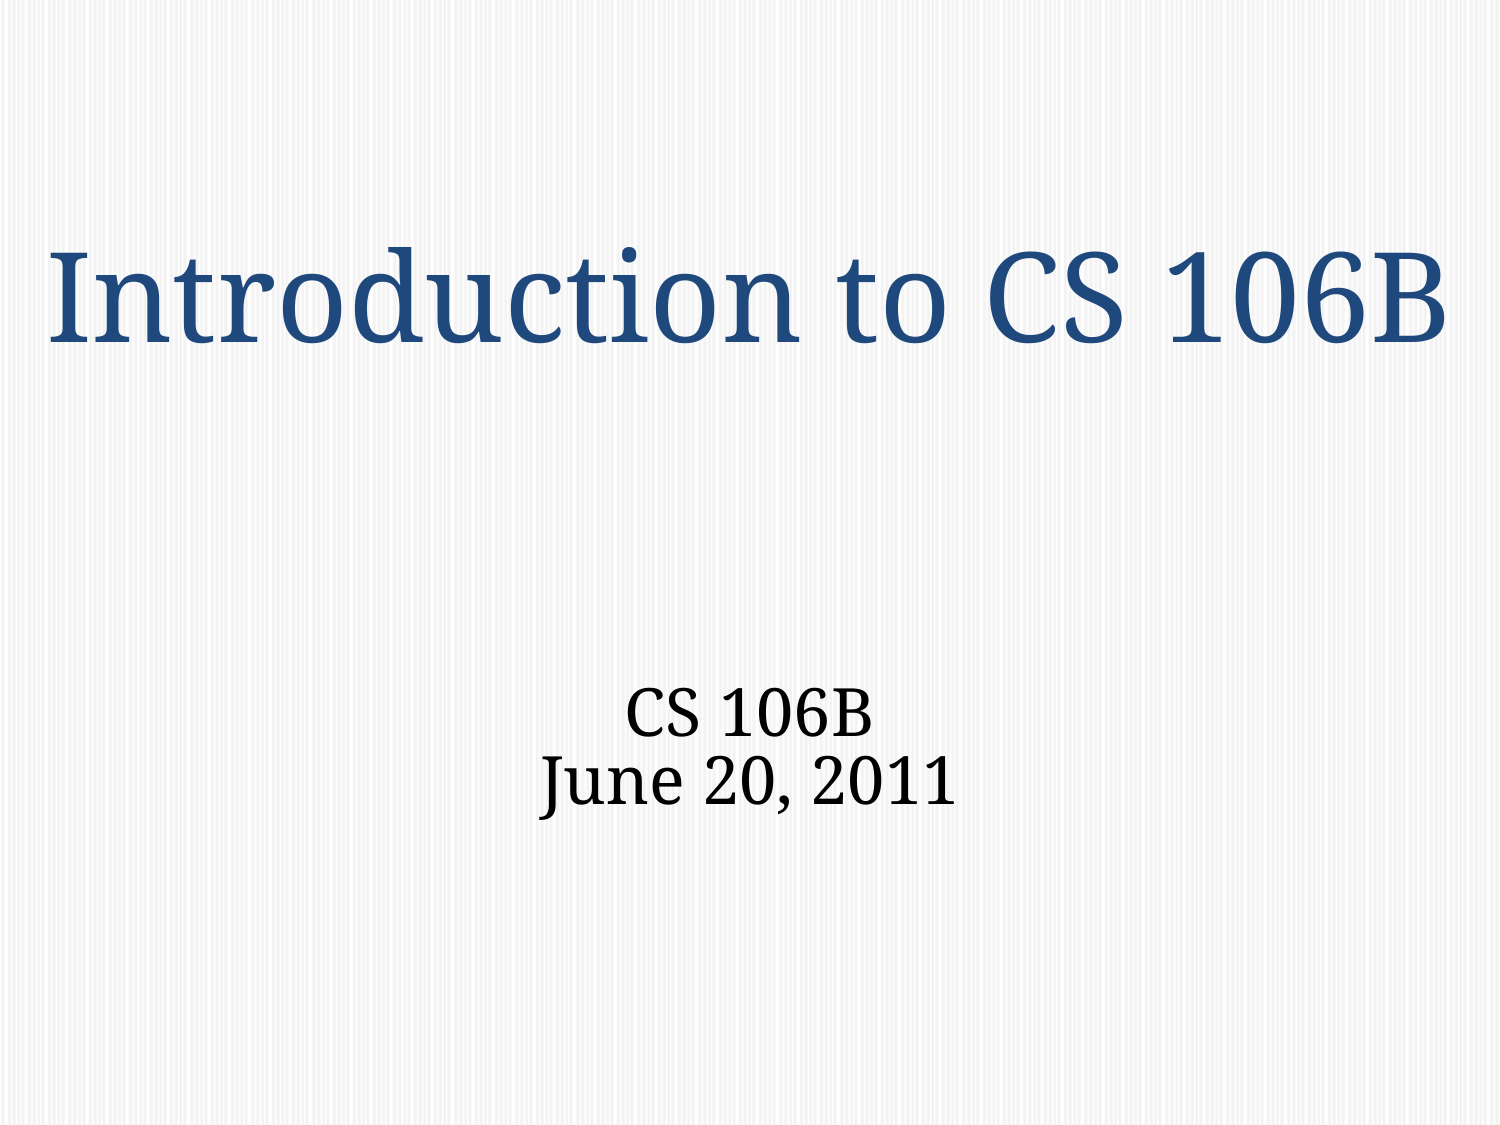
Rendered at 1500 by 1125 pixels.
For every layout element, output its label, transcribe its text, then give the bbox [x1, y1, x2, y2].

text_box CS 106B June 20, 2011 [0, 674, 1500, 826]
title Introduction to CS 106B [0, 187, 1500, 375]
